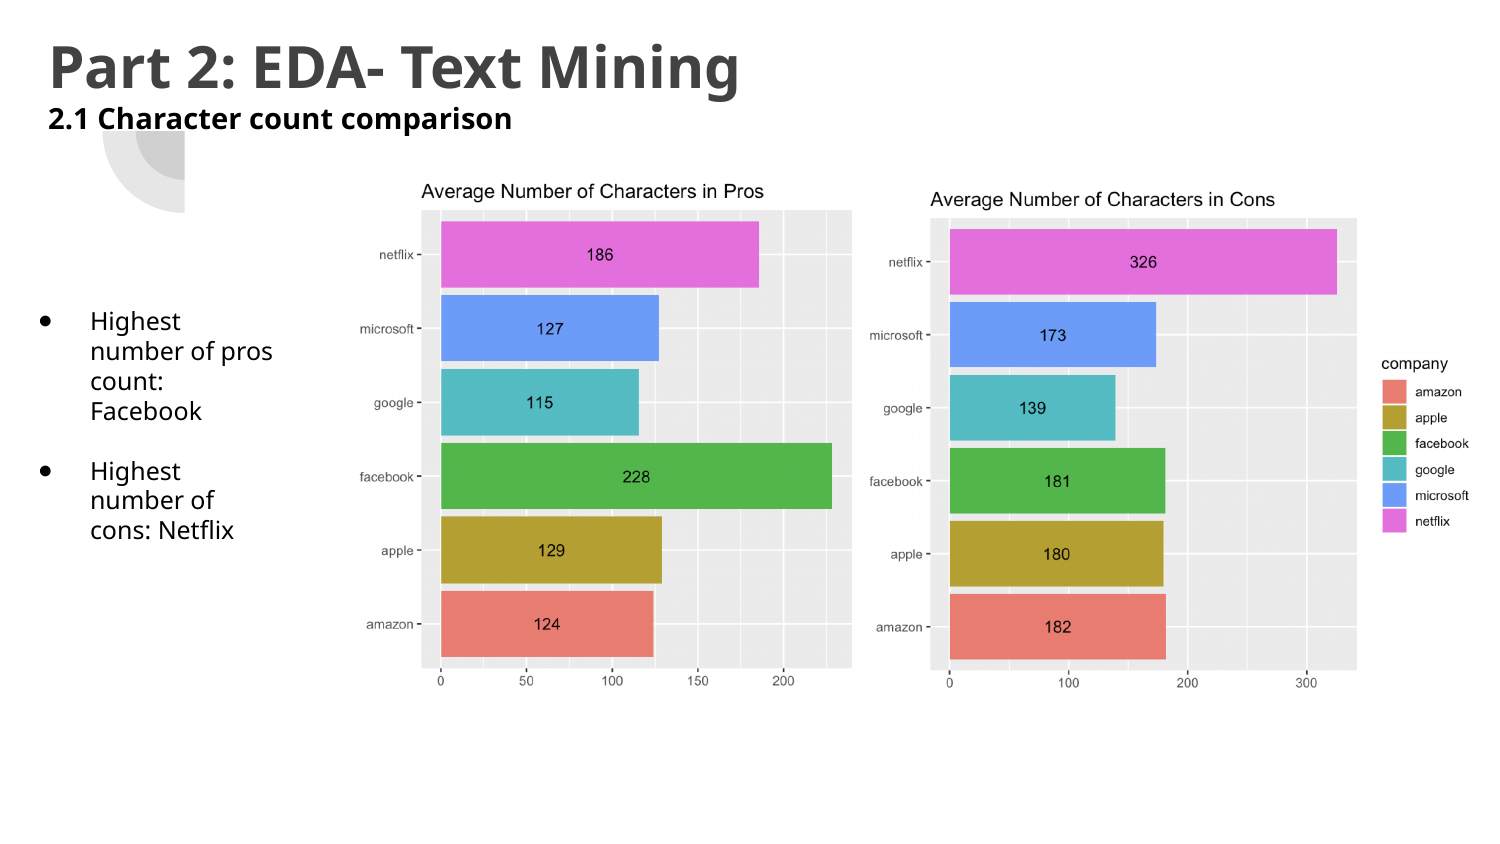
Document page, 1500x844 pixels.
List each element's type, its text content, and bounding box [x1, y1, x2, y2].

text_box Highest number of pros count: Facebook Highest number of cons: Netflix [0, 260, 296, 600]
title Part 2: EDA- Text Mining 2.1 Character count comparison [33, 15, 1187, 179]
picture [342, 178, 1471, 698]
